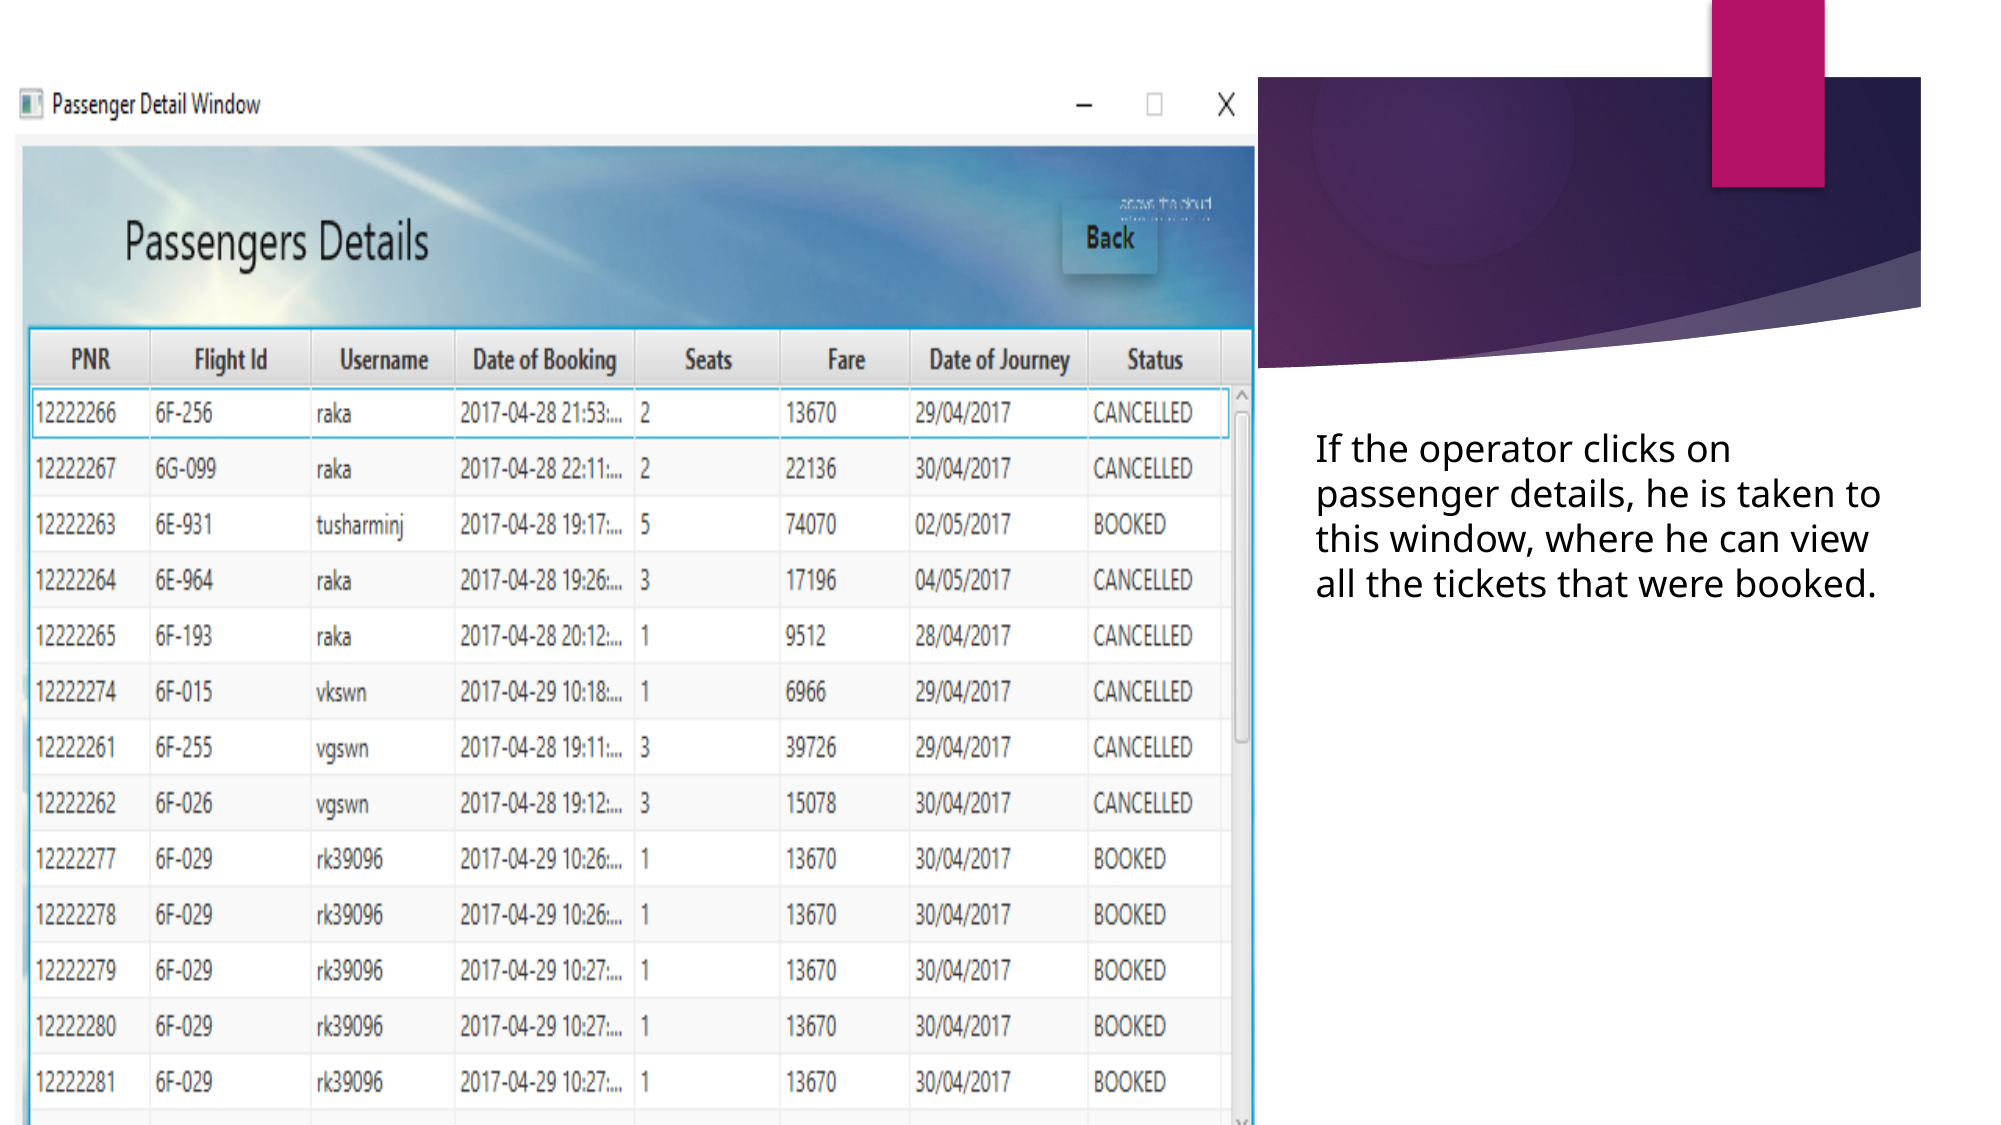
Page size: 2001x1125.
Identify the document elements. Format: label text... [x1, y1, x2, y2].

text_box If the operator clicks on passenger details, he is taken to this window, where he can view all the tickets that were booked. [1300, 417, 1899, 703]
picture [15, 76, 1259, 1125]
